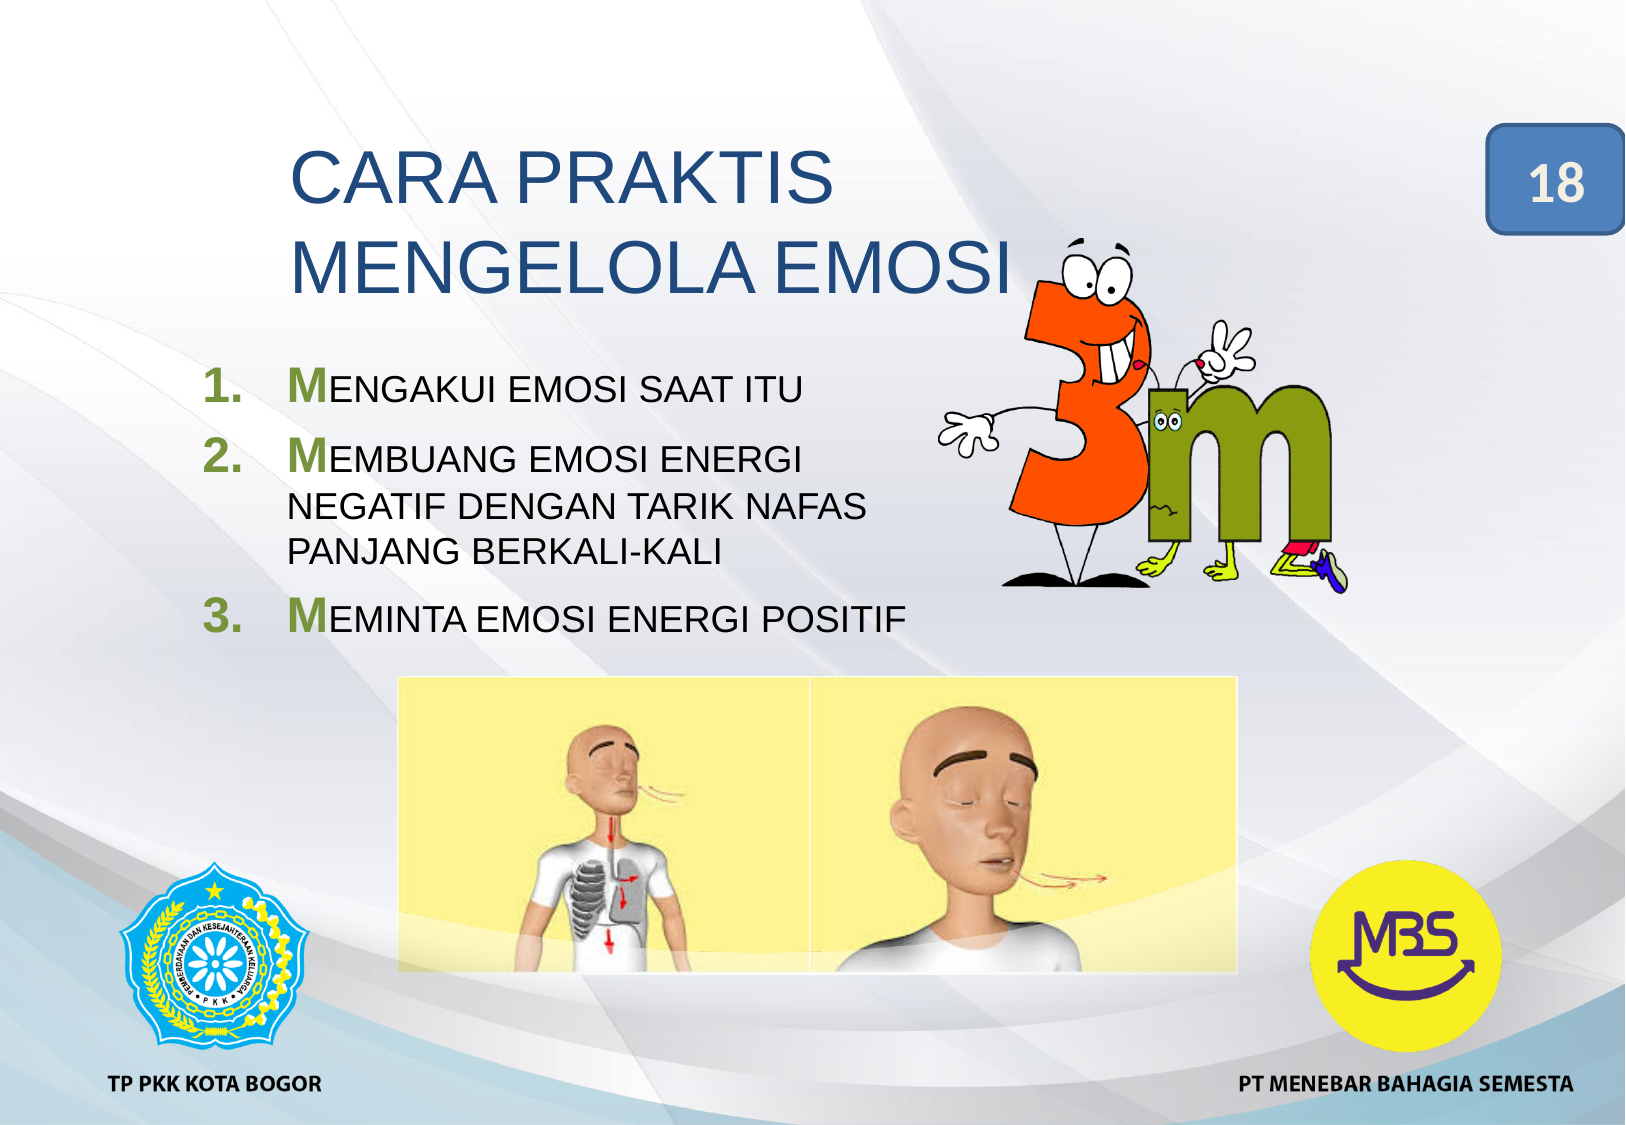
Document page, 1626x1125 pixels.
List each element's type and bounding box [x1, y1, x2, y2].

picture [0, 0, 1625, 1125]
text_box [937, 237, 1363, 520]
